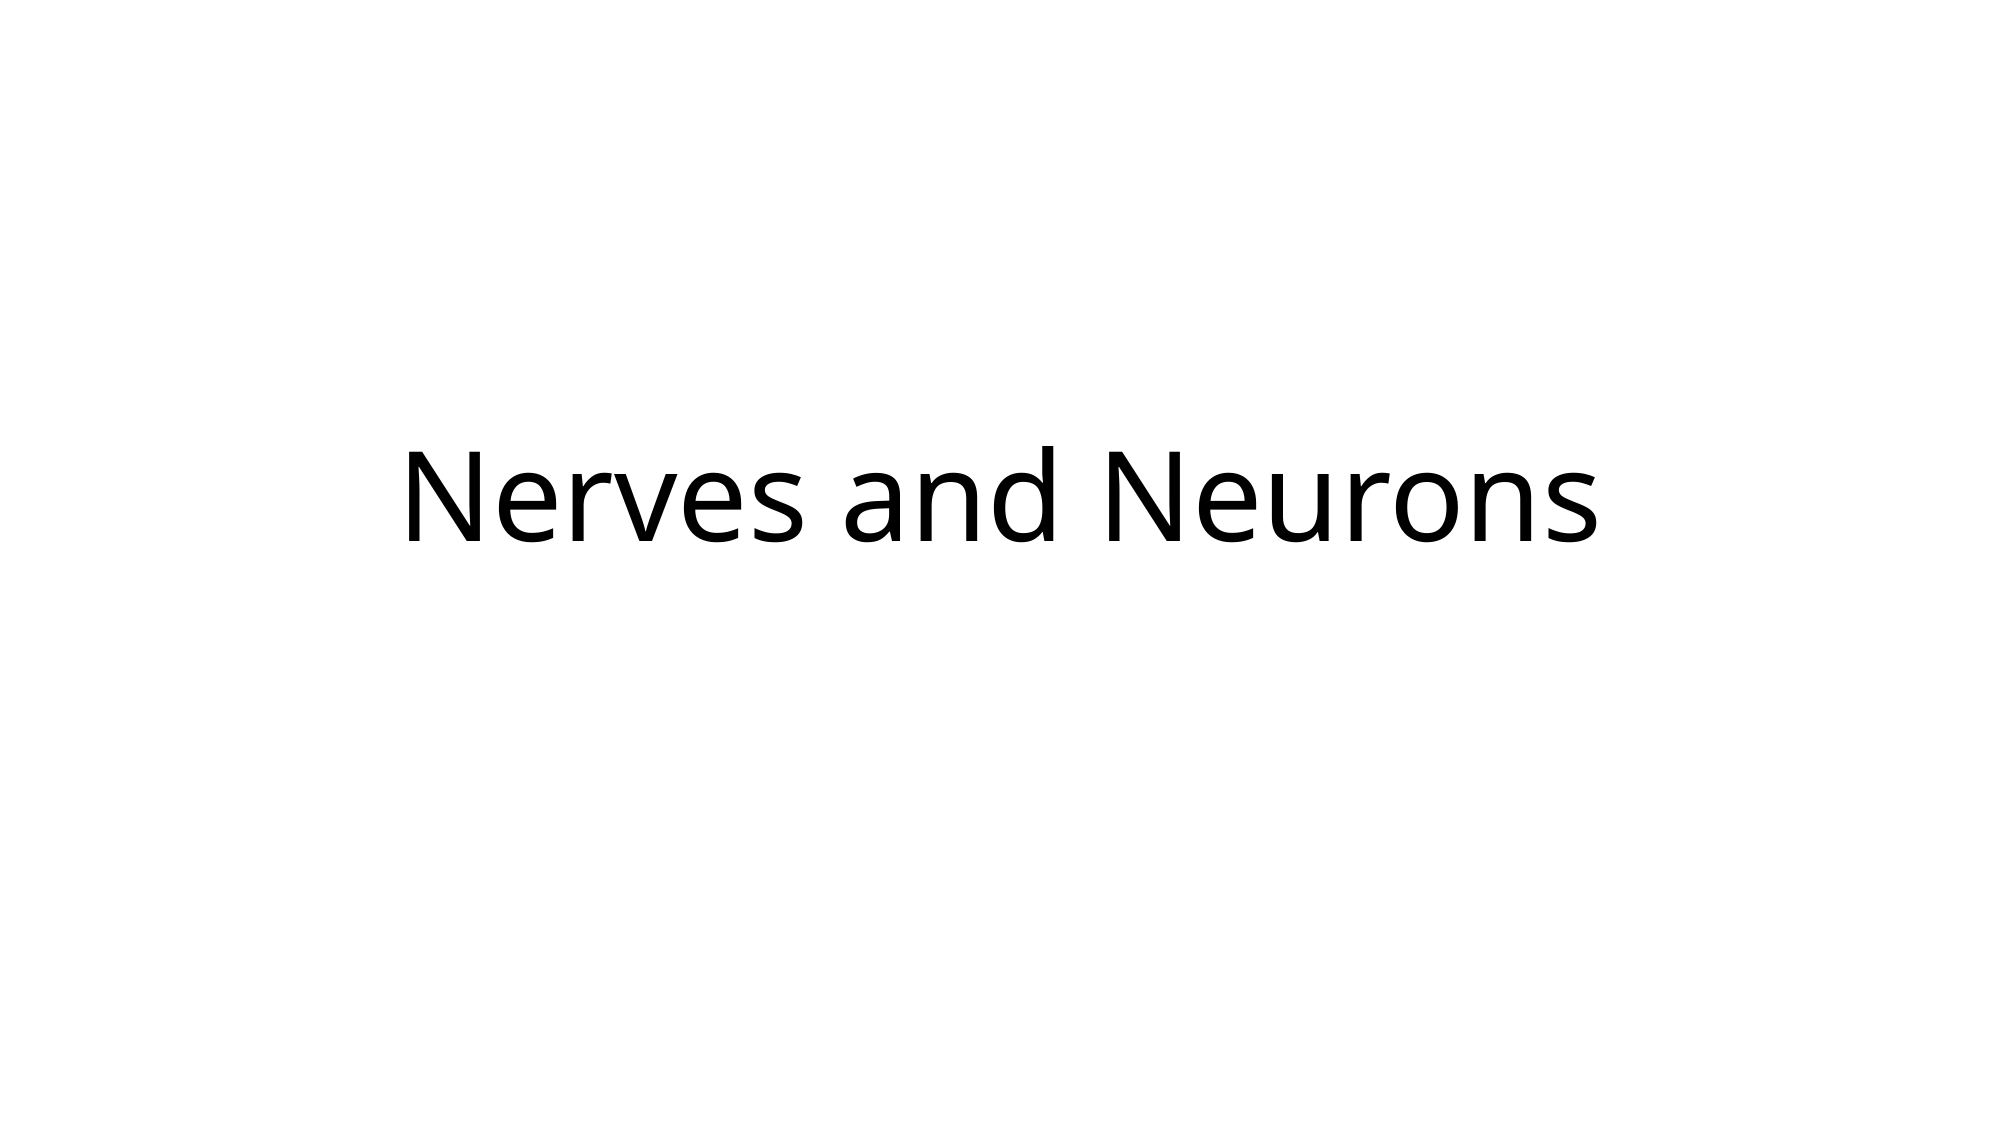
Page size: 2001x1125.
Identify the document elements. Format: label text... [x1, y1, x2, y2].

title Nerves and Neurons [249, 184, 1750, 576]
